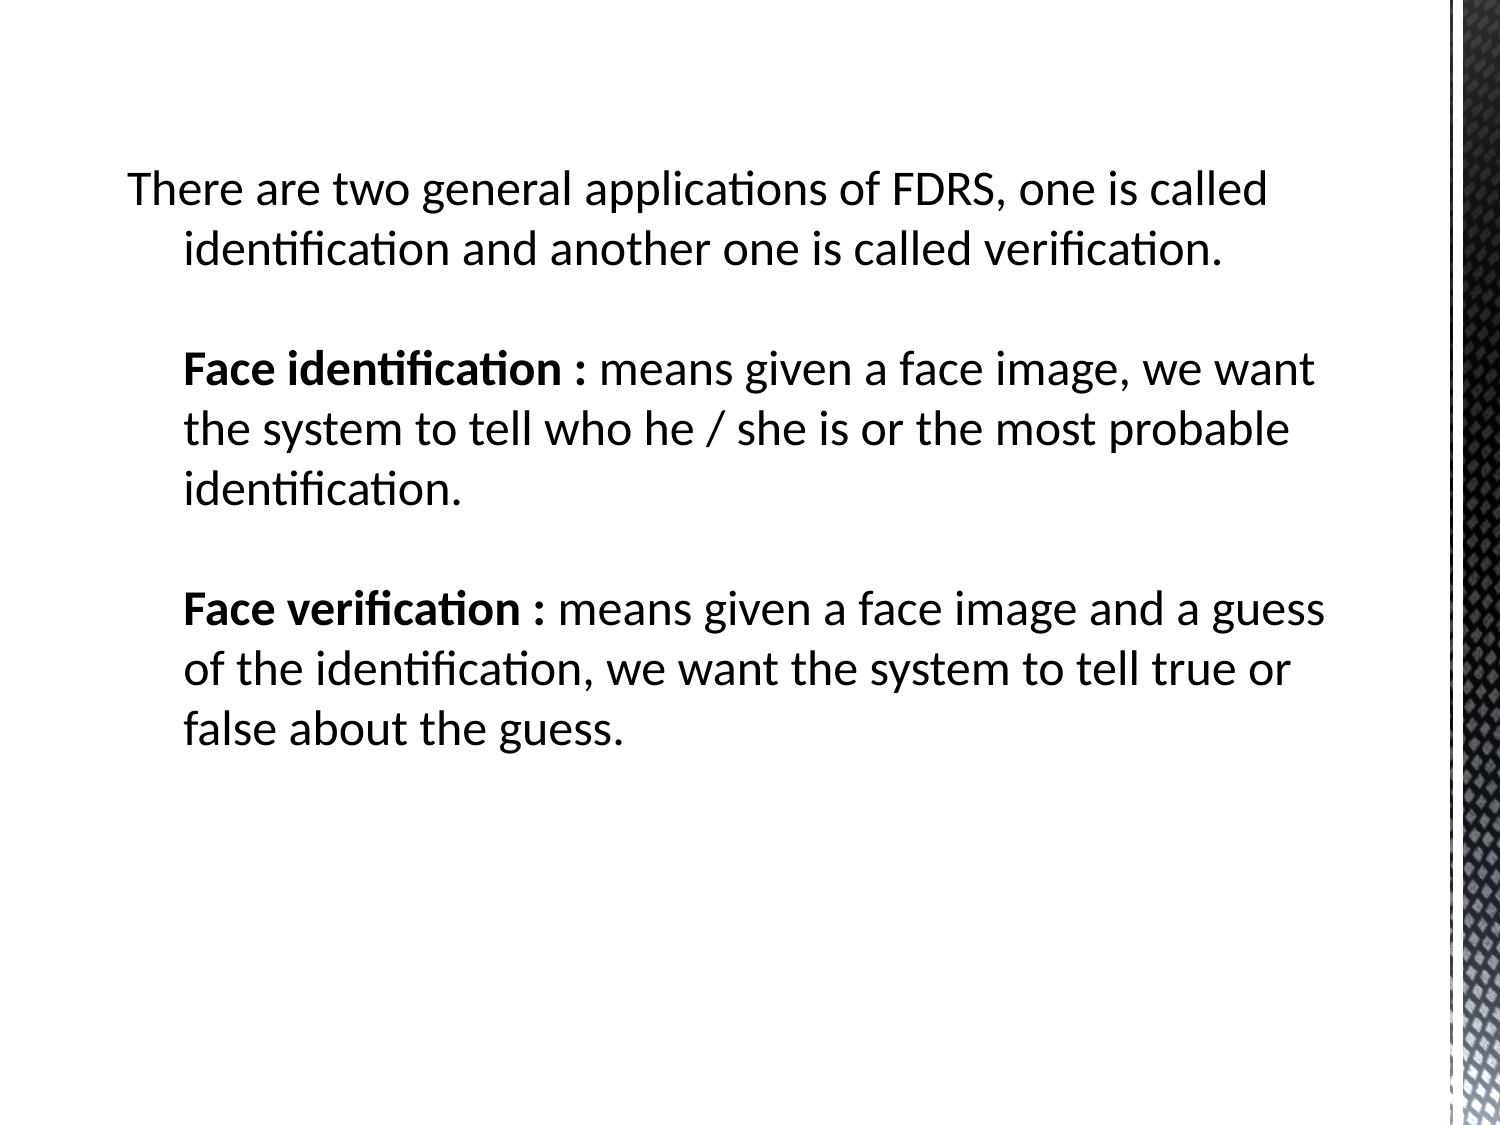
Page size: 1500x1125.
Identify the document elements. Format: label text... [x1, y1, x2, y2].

title There are two general applications of FDRS, one is called identification and another one is called verification. Face identification : means given a face image, we want the system to tell who he / she is or the most probable identification. Face verification : means given a face image and a guess of the identification, we want the system to tell true or false about the guess. [112, 172, 1353, 799]
picture [1447, 0, 1500, 1125]
